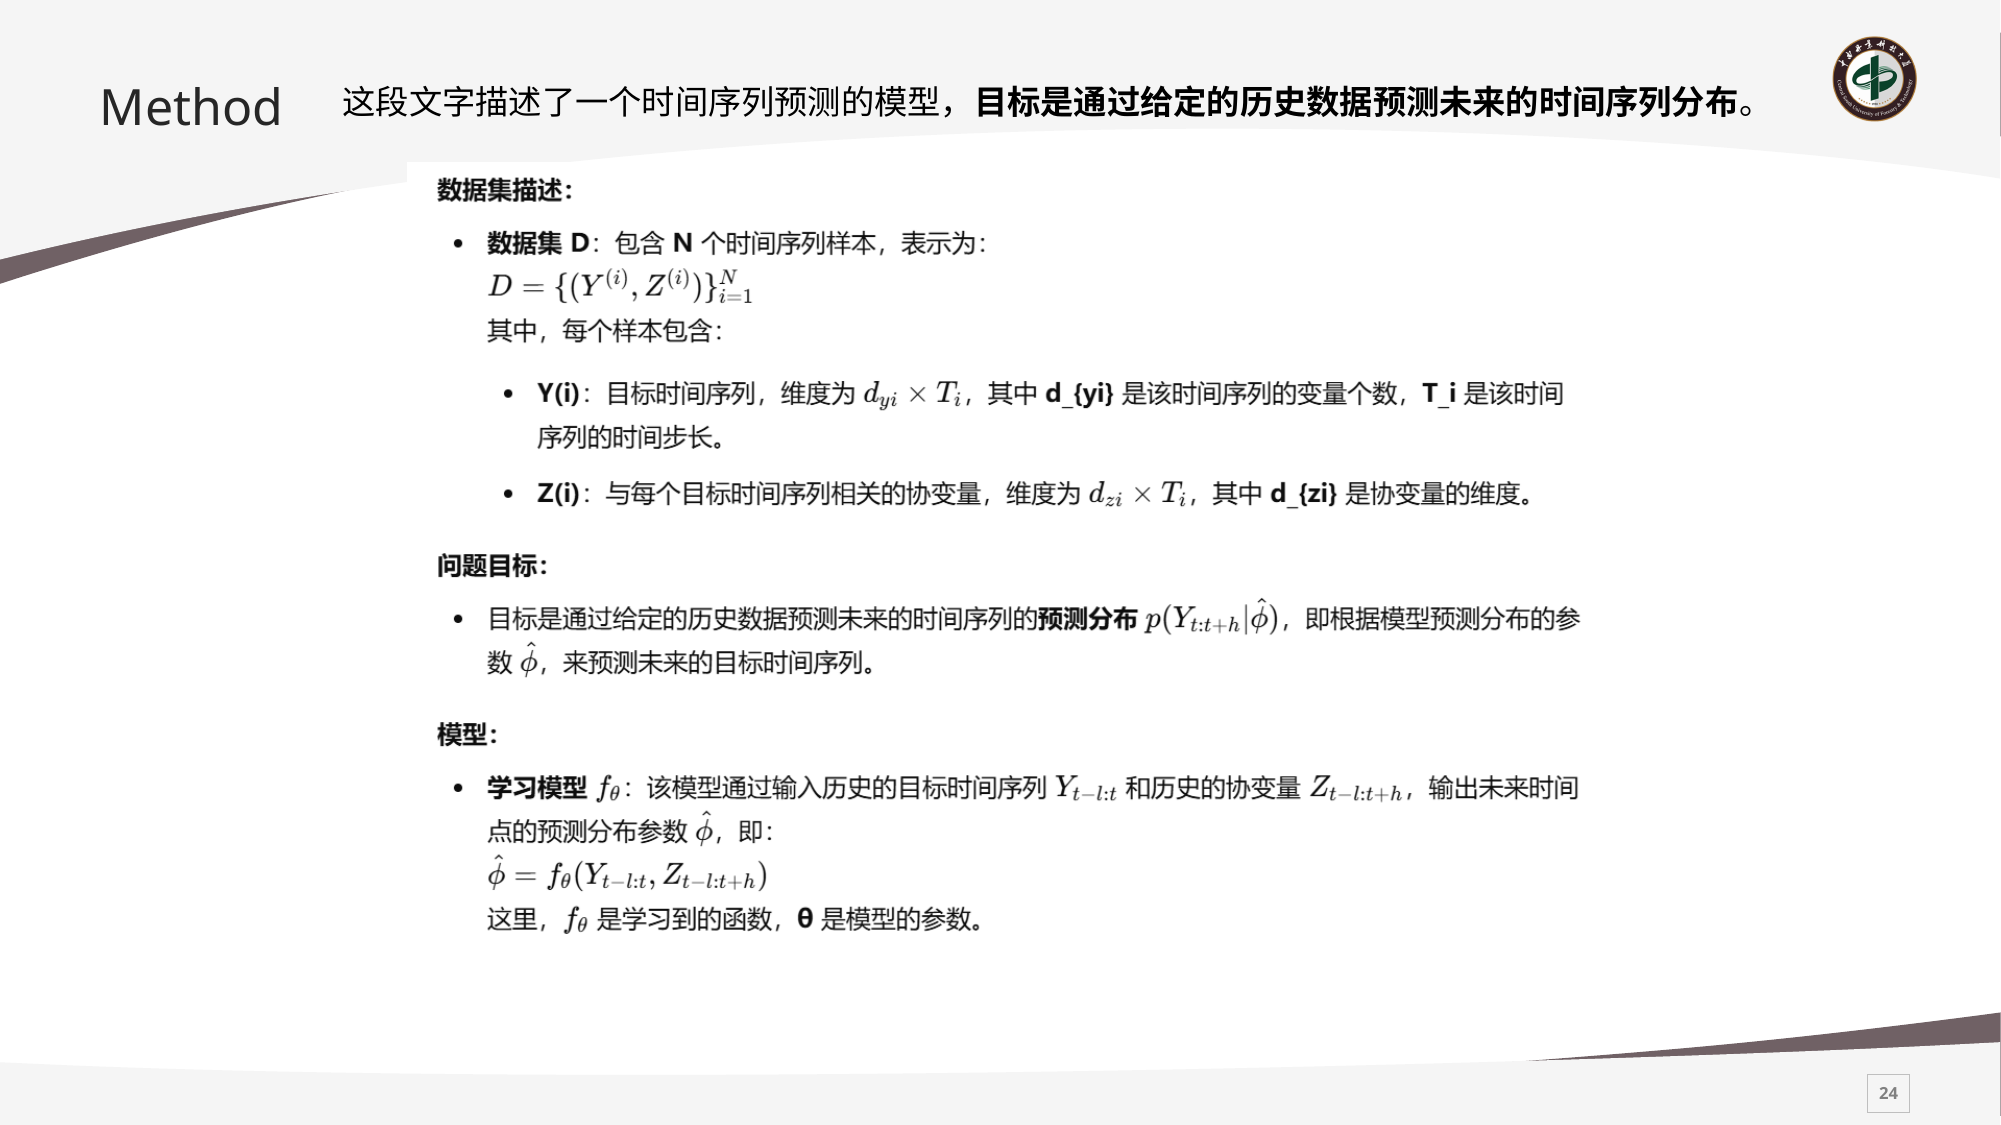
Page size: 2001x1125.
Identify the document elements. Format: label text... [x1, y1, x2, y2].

picture [407, 162, 1593, 962]
text_box 这段文字描述了一个时间序列预测的模型，目标是通过给定的历史数据预测未来的时间序列分布。 [327, 74, 1948, 129]
picture [1831, 35, 1918, 74]
title Method [72, 74, 1844, 193]
